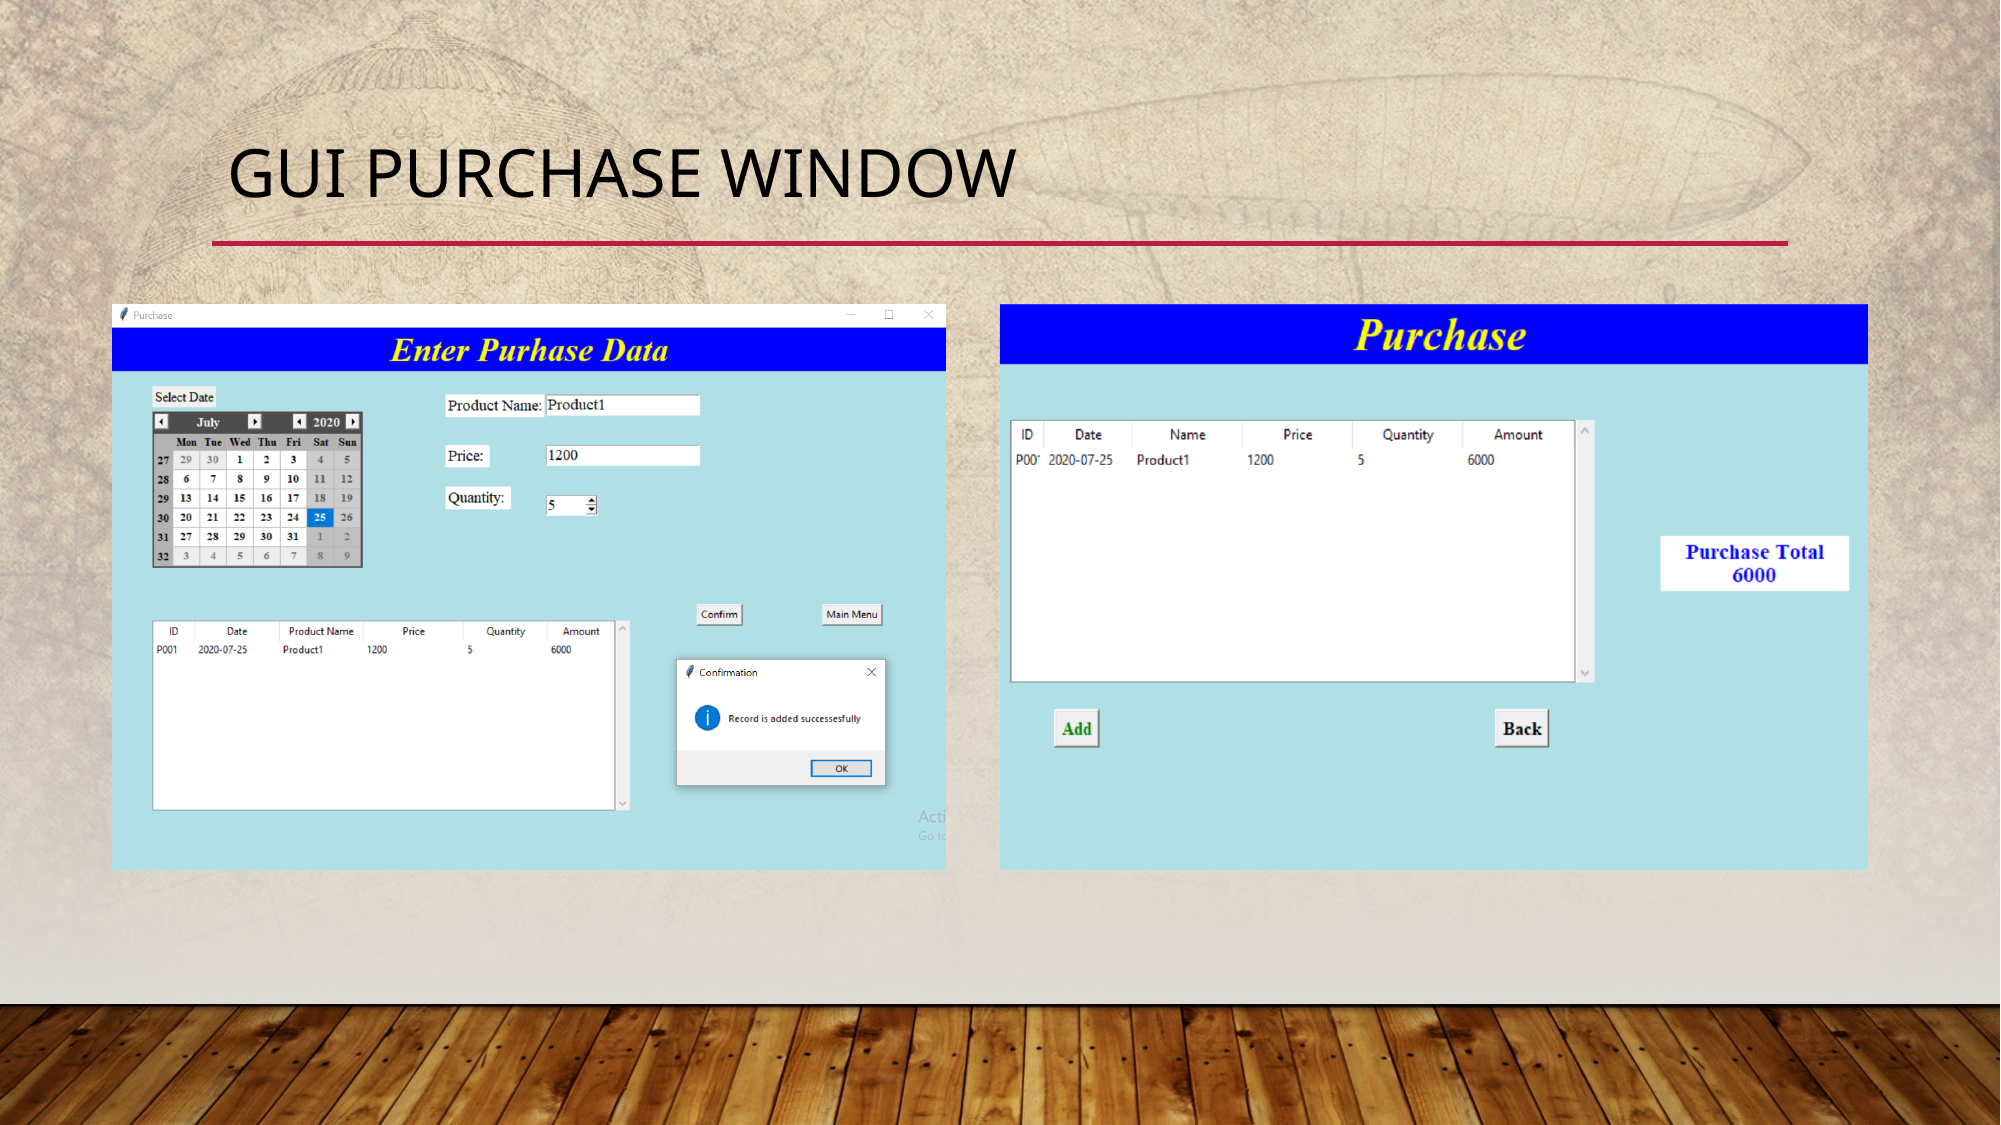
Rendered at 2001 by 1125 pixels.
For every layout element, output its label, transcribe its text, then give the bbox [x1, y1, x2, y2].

picture [999, 303, 1869, 871]
title gUI purchase window [212, 131, 1788, 305]
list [111, 303, 946, 871]
picture [0, 1004, 2000, 1125]
